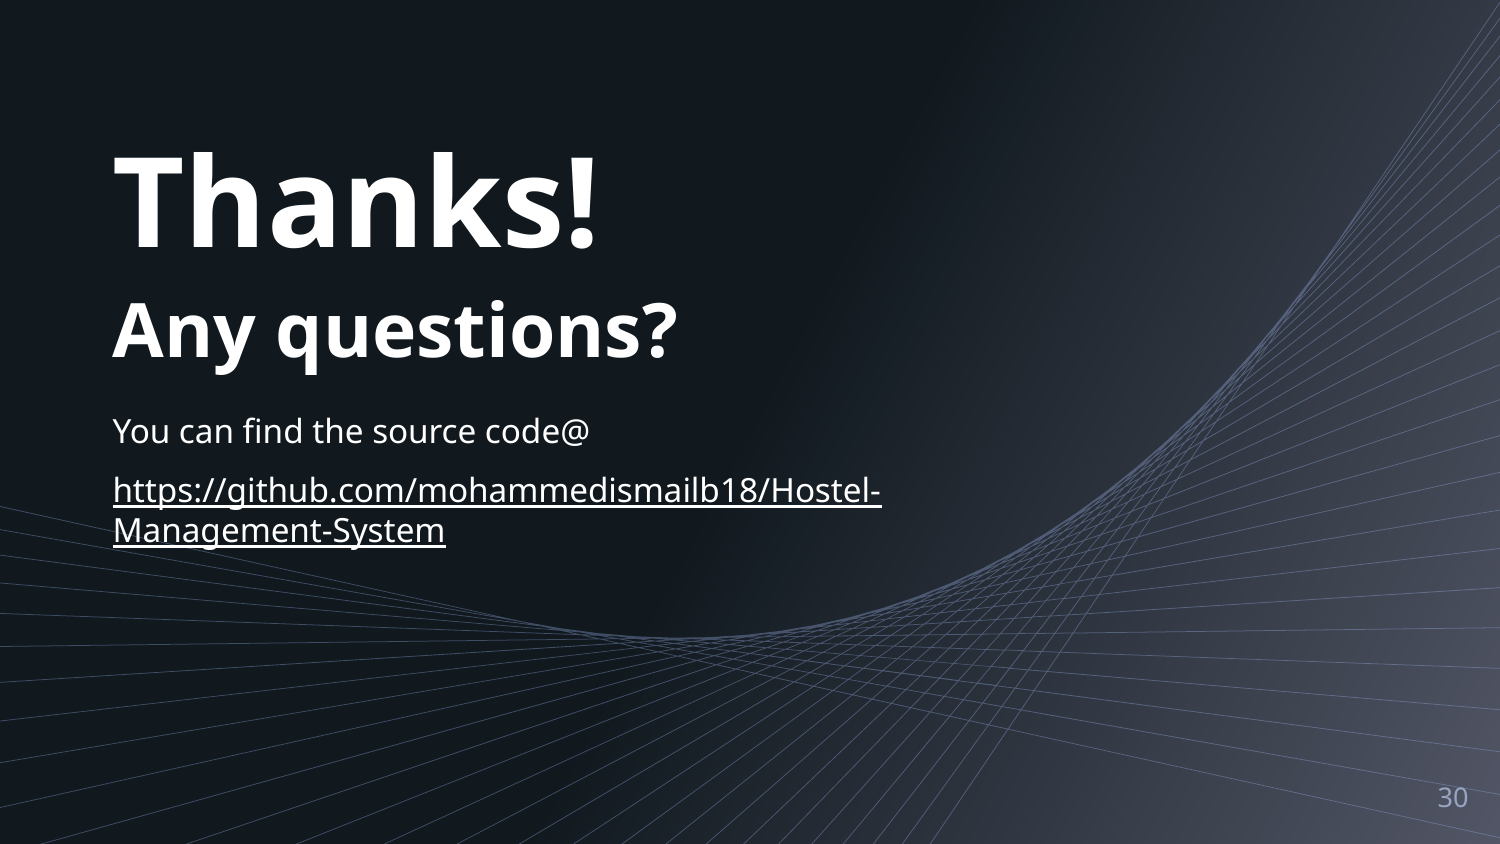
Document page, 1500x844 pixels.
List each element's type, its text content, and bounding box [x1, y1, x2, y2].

slide_number ‹#› [1378, 766, 1469, 832]
title Thanks! [112, 84, 1388, 275]
list You can find the source code@ https://github.com/mohammedismailb18/Hostel-Management-System [112, 404, 911, 809]
subtitle Any questions? [112, 268, 1195, 398]
